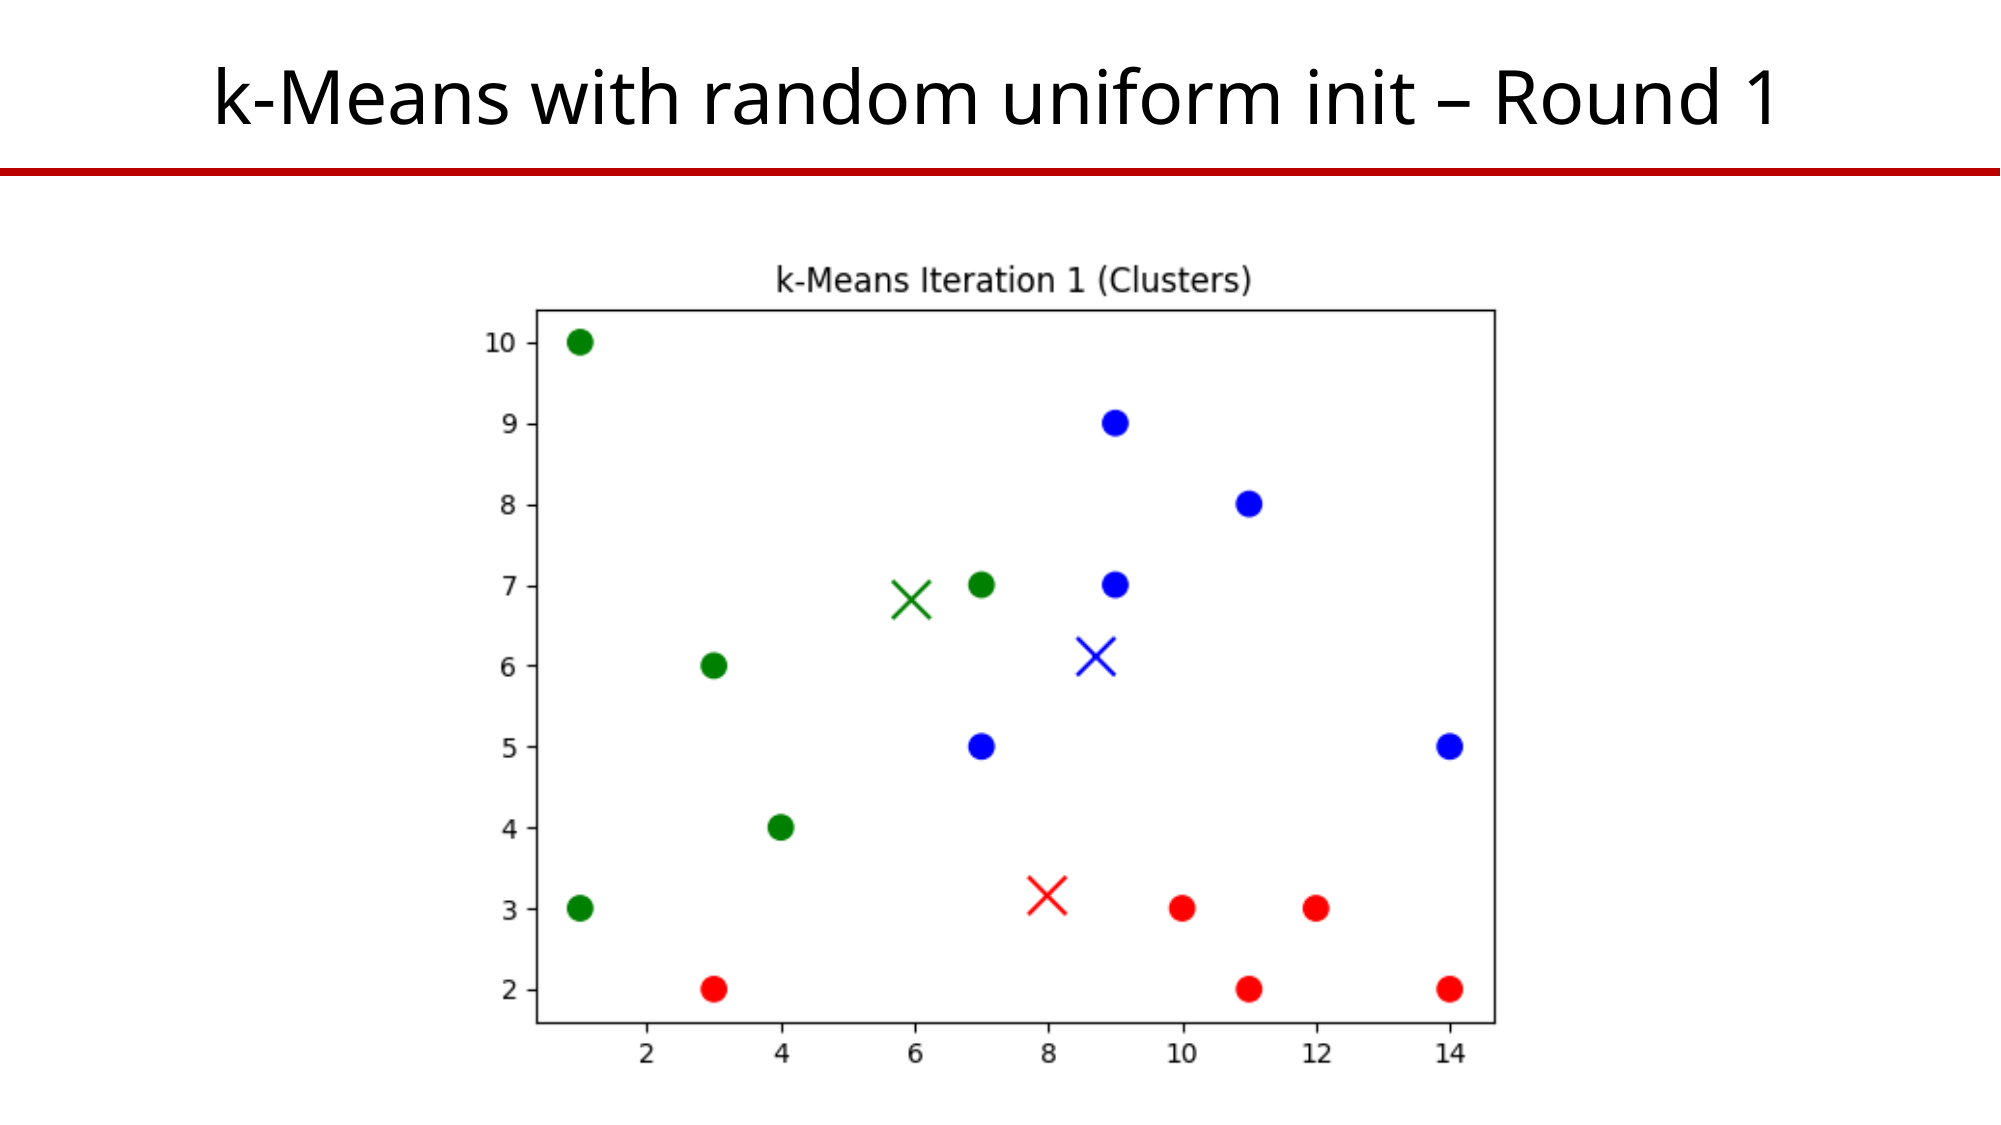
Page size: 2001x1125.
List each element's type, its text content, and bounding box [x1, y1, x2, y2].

title k-Means with random uniform init – Round 1 [137, 50, 1863, 150]
picture [382, 198, 1618, 1125]
